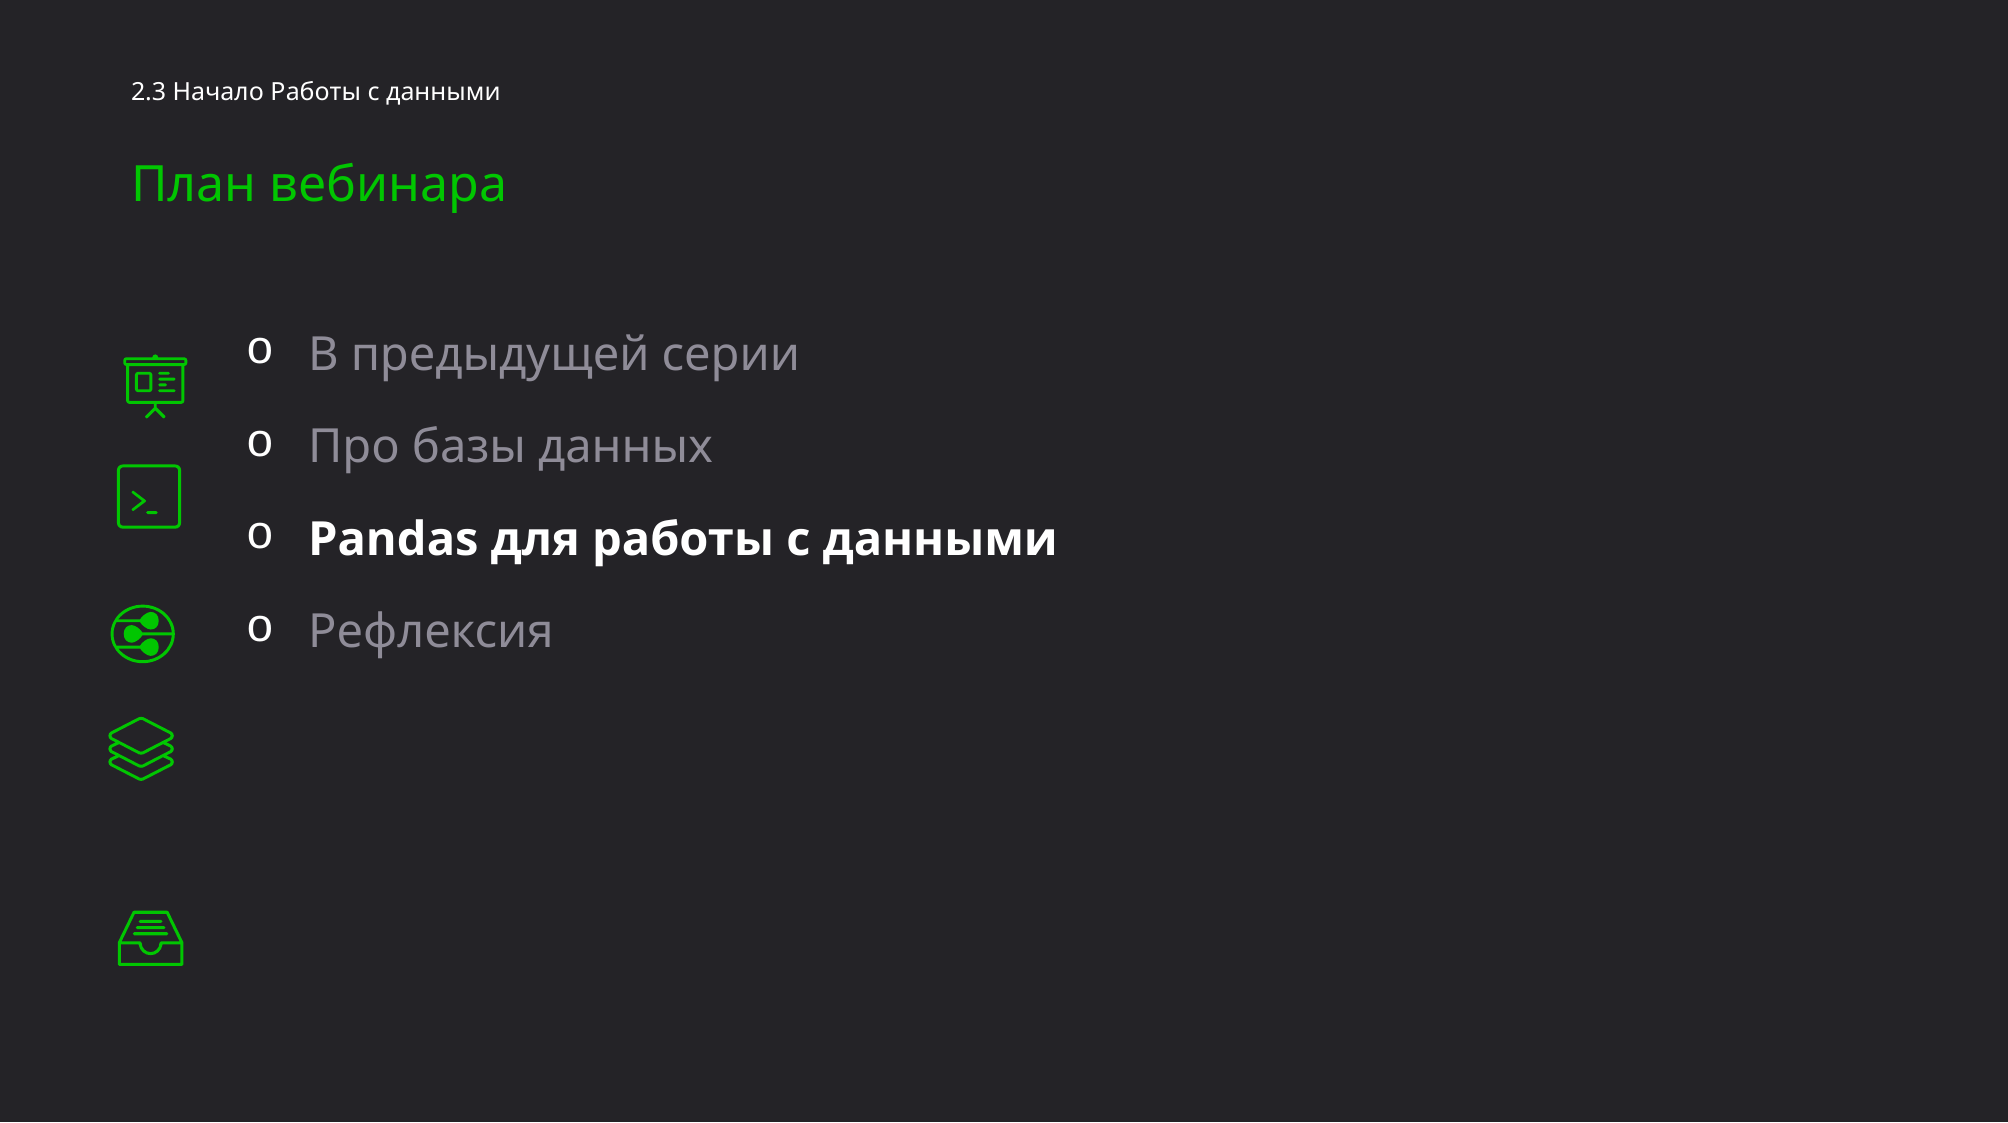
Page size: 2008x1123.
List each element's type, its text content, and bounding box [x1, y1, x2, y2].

text_box [117, 910, 184, 966]
text_box [110, 604, 175, 664]
text_box В предыдущей серии Про базы данных Pandas для работы с данными Рефлексия [229, 314, 1781, 1088]
text_box [116, 464, 182, 529]
text_box 2.3 Начало Работы с данными [131, 55, 1150, 133]
text_box [123, 354, 188, 419]
text_box [108, 716, 174, 781]
text_box План вебинара [131, 133, 1004, 281]
